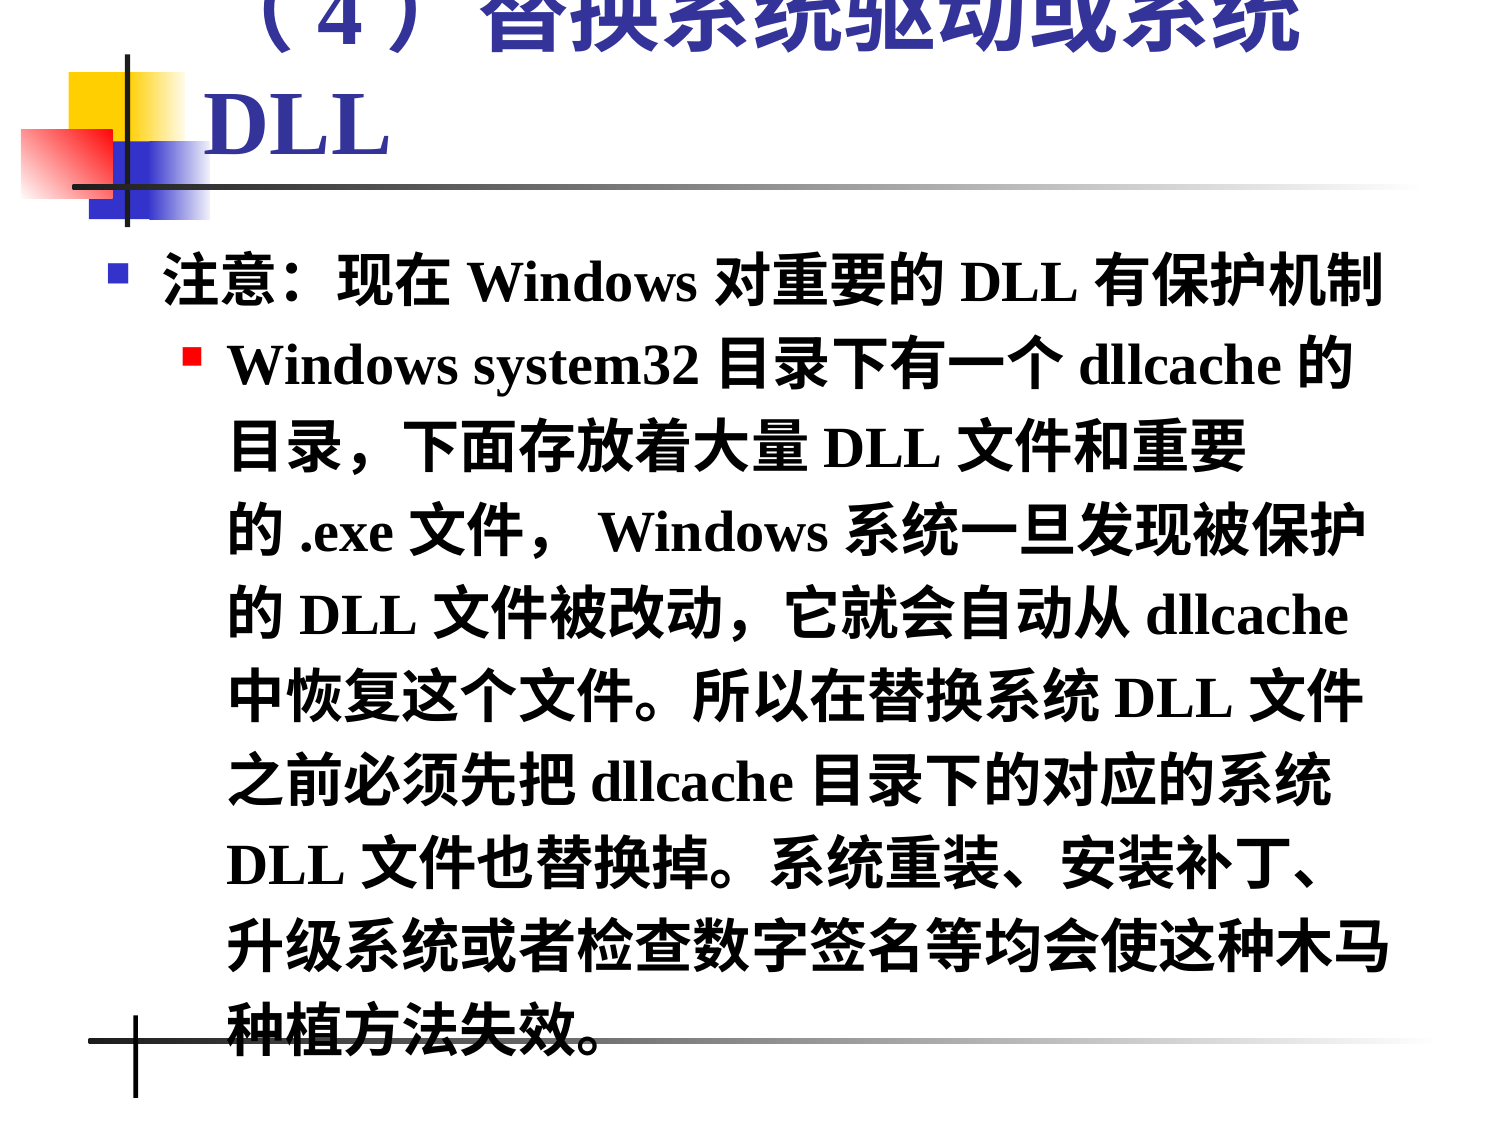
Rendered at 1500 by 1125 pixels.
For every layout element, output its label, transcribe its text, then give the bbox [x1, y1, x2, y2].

title （4）替换系统驱动或系统DLL [188, 23, 1468, 181]
list 注意：现在Windows对重要的DLL有保护机制 Windows system32目录下有一个dllcache的目录，下面存放着大量DLL文件和重要的.exe文件，Windows系统一旦发现被保护的DLL文件被改动，它就会自动从dllcache中恢复这个文件。所以在替换系统DLL文件之前必须先把dllcache目录下的对应的系统DLL文件也替换掉。系统重装、安装补丁、升级系统或者检查数字签名等均会使这种木马种植方法失效。 [89, 221, 1413, 999]
